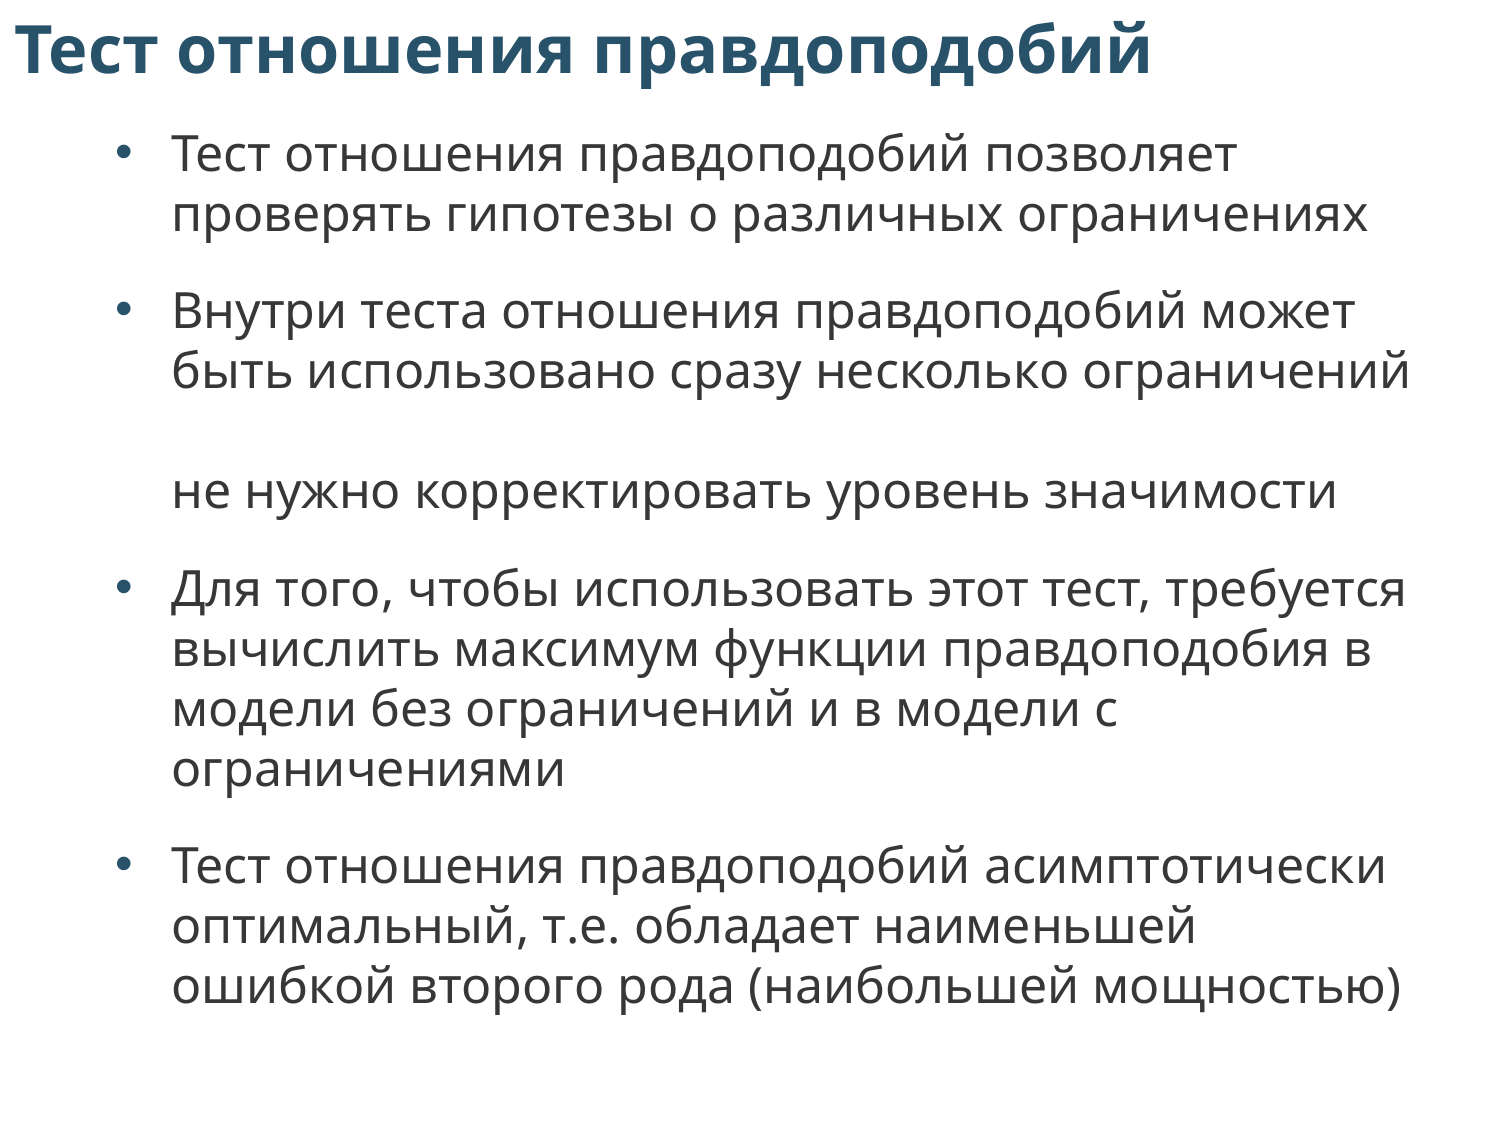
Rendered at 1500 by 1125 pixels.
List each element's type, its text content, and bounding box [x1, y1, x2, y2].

text_box Тест отношения правдоподобий [0, 0, 1500, 96]
